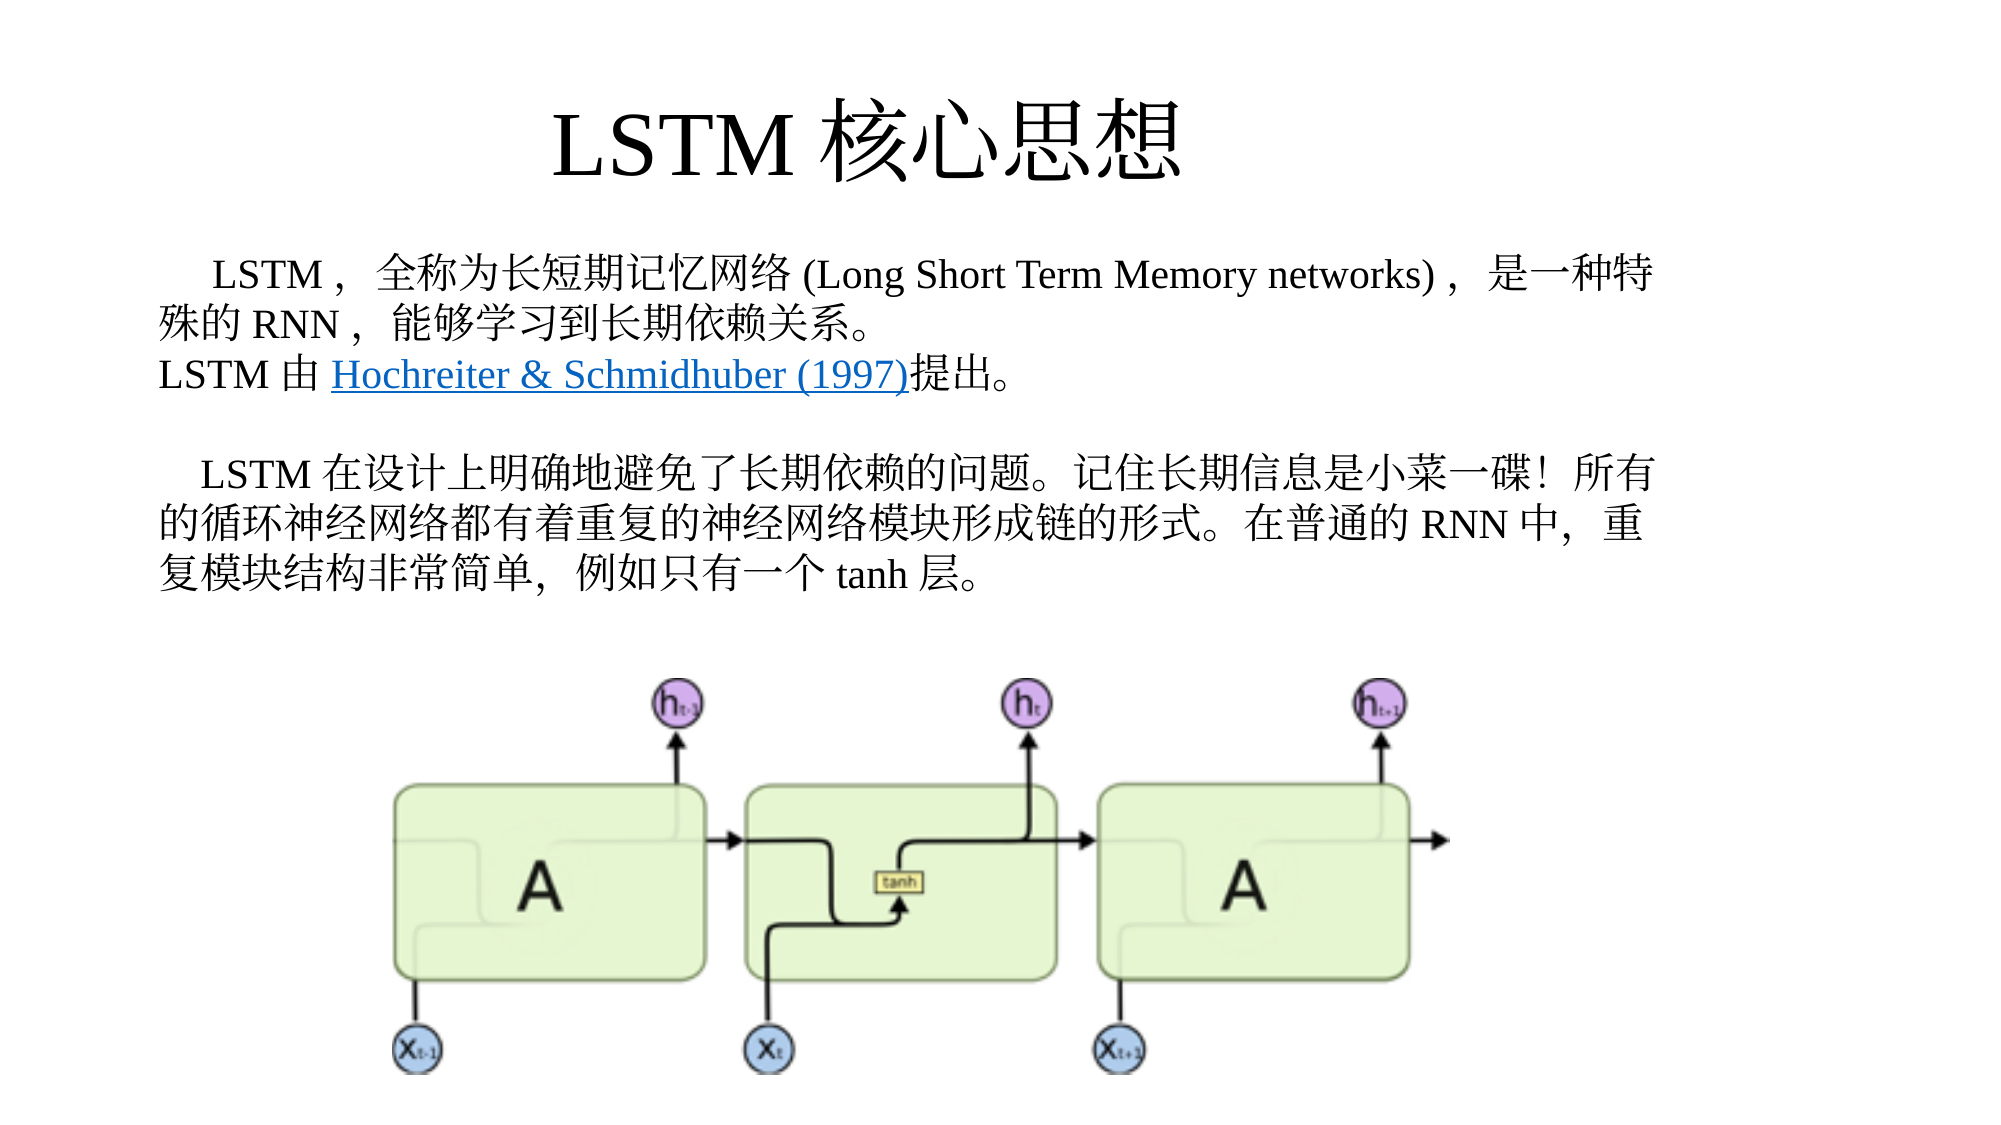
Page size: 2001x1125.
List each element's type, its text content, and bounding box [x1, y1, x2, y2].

text_box LSTM核心思想 [536, 76, 1200, 202]
picture [392, 678, 1450, 1075]
text_box LSTM，全称为长短期记忆网络(Long Short Term Memory networks)，是一种特殊的RNN，能够学习到长期依赖关系。 LSTM由Hochreiter & Schmidhuber (1997)提出。 LSTM在设计上明确地避免了长期依赖的问题。记住长期信息是小菜一碟！所有的循环神经网络都有着重复的神经网络模块形成链的形式。在普通的RNN中，重复模块结构非常简单，例如只有一个tanh层。 [143, 239, 1698, 650]
